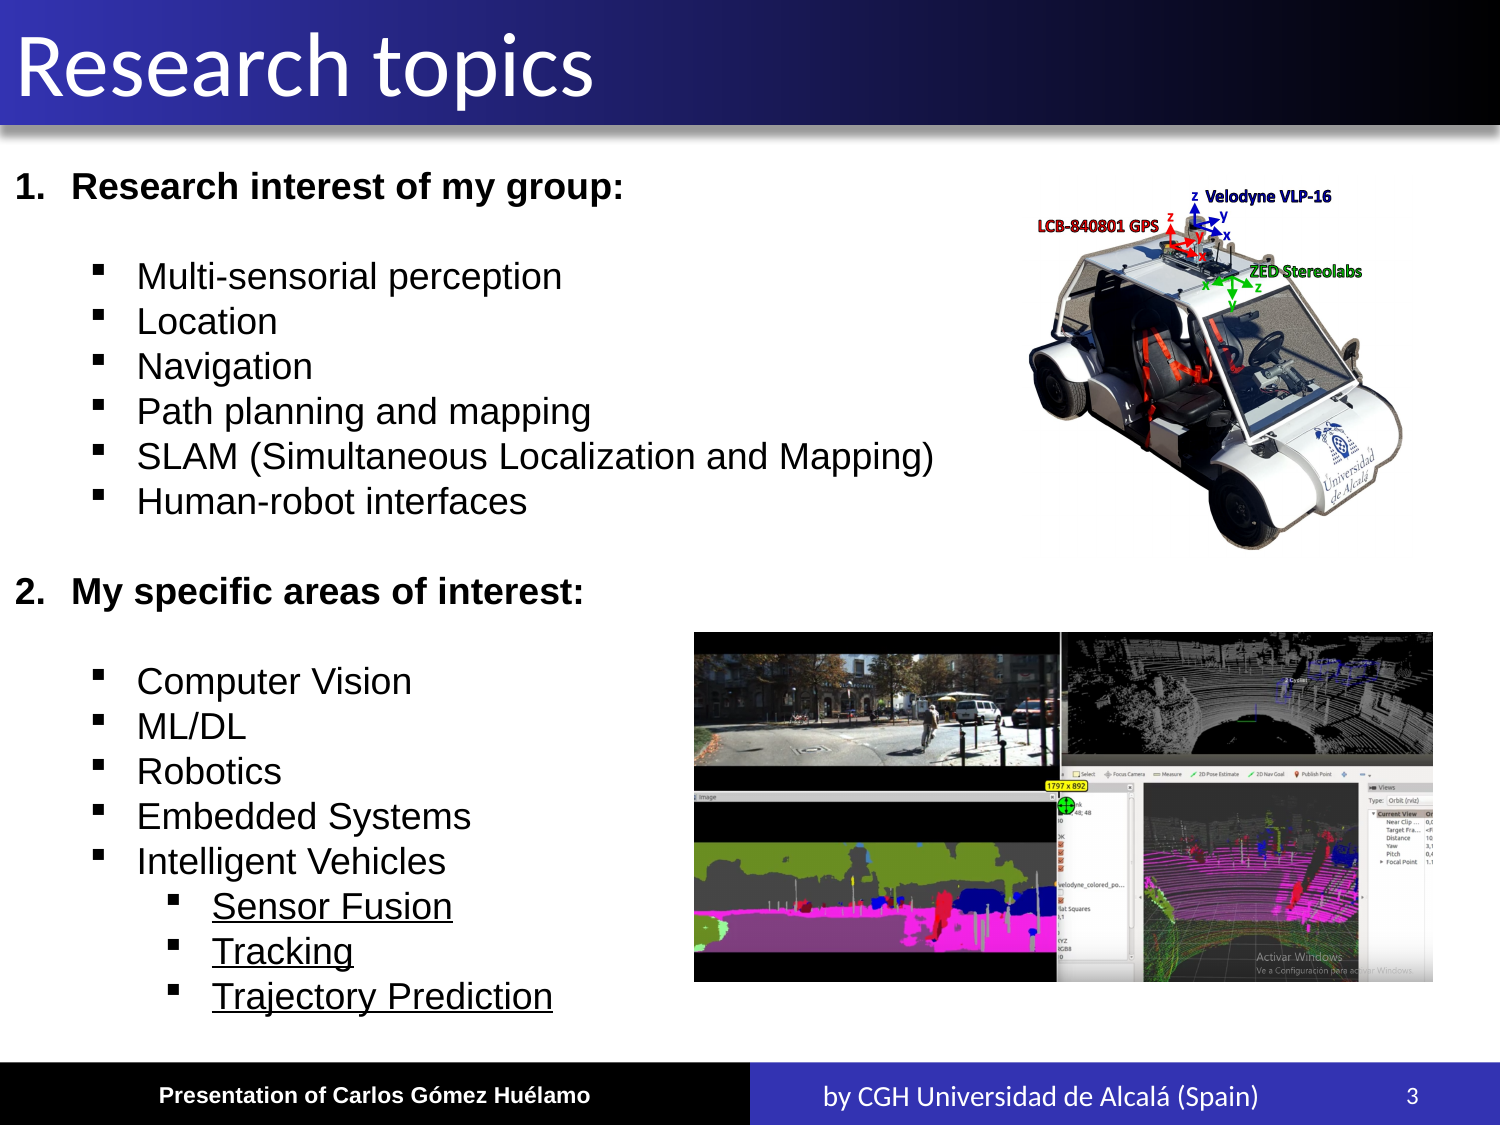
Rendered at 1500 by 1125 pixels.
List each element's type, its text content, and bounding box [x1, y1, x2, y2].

picture [694, 632, 1434, 982]
text_box Research topics [0, 0, 1433, 123]
slide_number 3 [1325, 1065, 1500, 1125]
picture [1021, 174, 1413, 558]
text_box Research interest of my group: Multi-sensorial perception Location Navigation Path planning and mapping SLAM (Simultaneous Localization and Mapping) Human-robot interfaces My specific areas of interest: Computer Vision ML/DL Robotics Embedded Systems Intelligent Vehicles Sensor Fusion Tracking Trajectory Prediction [0, 154, 1016, 1025]
